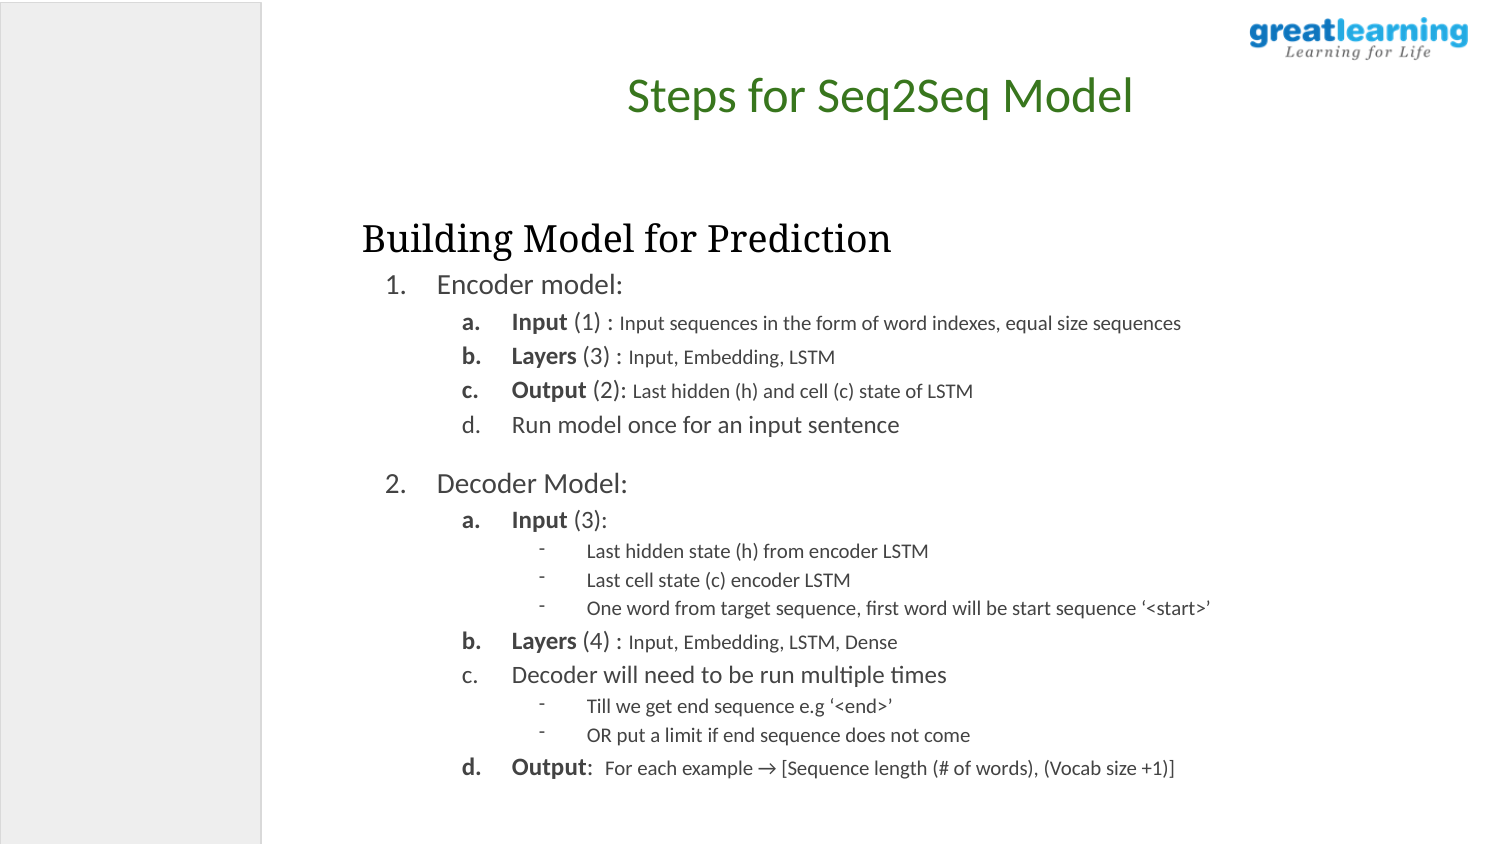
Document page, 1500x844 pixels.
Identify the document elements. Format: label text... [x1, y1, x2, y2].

text_box [0, 2, 262, 844]
text_box Building Model for Prediction Encoder model: Input (1) : Input sequences in the form of word indexes, equal size sequences Layers (3) : Input, Embedding, LSTM Output (2): Last hidden (h) and cell (c) state of LSTM Run model once for an input sentence Decoder Model: Input (3): Last hidden state (h) from encoder LSTM Last cell state (c) encoder LSTM One word from target sequence, first word will be start sequence ‘<start>’ Layers (4) : Input, Embedding, LSTM, Dense Decoder will need to be run multiple times Till we get end sequence e.g ‘<end>’ OR put a limit if end sequence does not come Output: For each example → [Sequence length (# of words), (Vocab size +1)] [346, 177, 1374, 780]
picture [1249, 16, 1469, 57]
text_box Steps for Seq2Seq Model [262, 57, 1500, 128]
